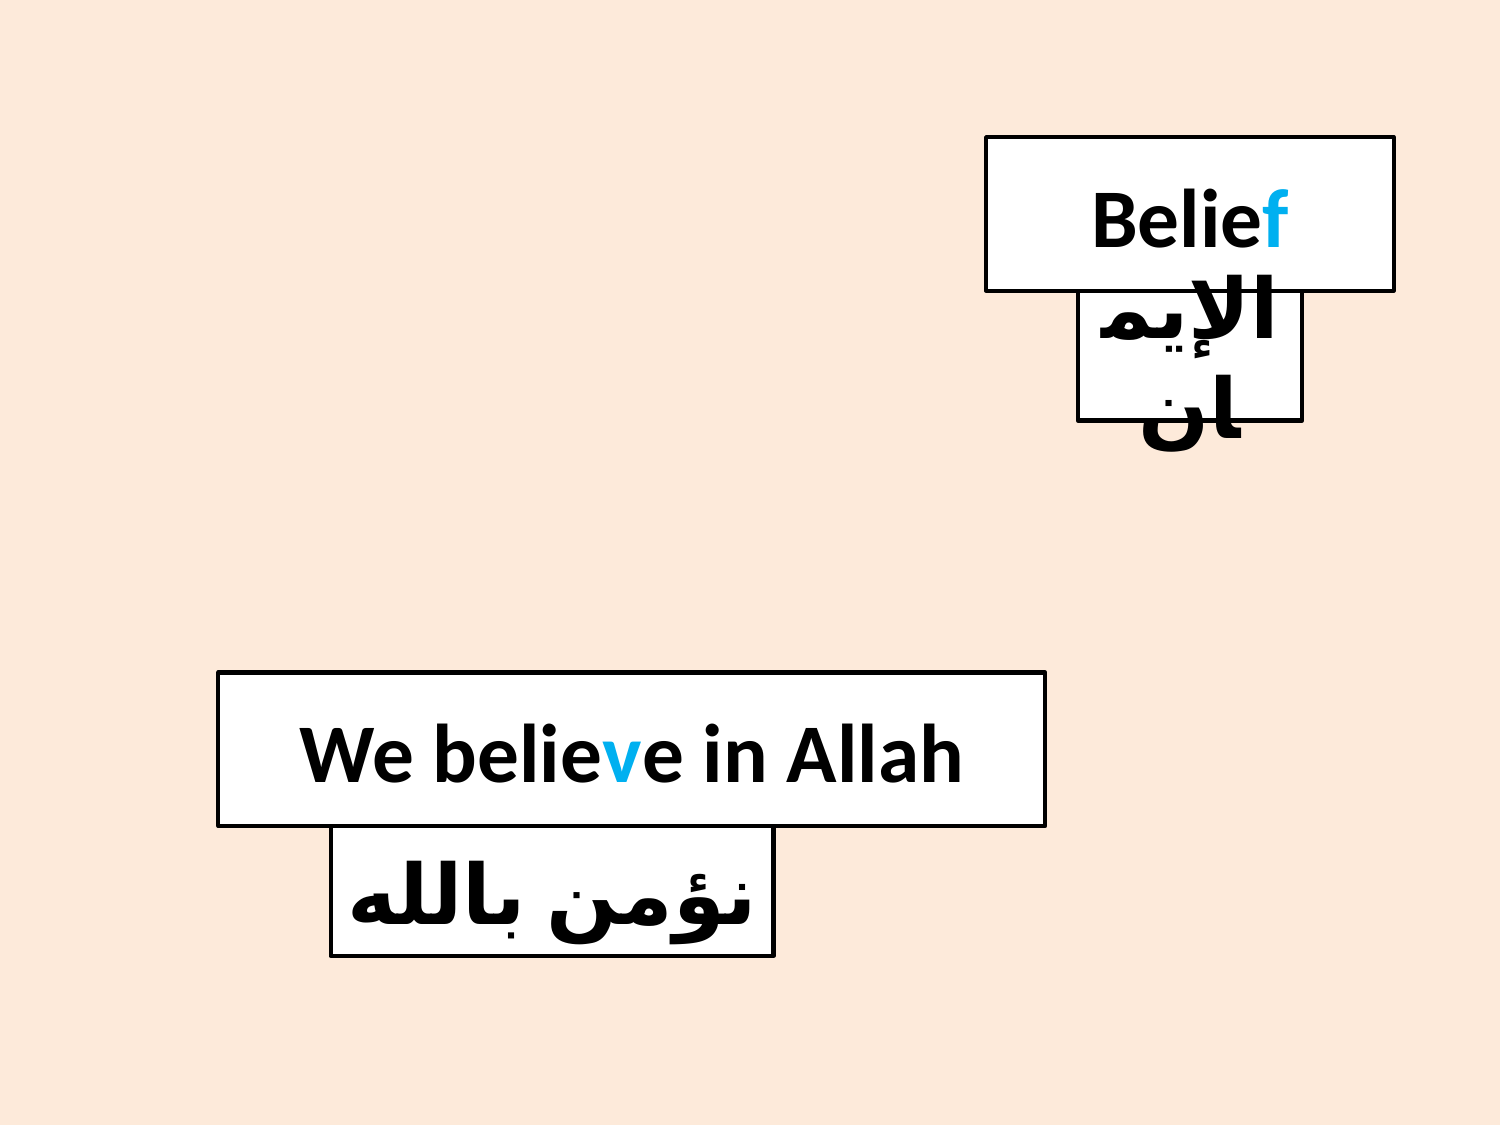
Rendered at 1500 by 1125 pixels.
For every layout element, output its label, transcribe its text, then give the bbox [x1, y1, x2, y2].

text_box Belief [984, 135, 1396, 293]
title [0, 0, 1500, 1125]
text_box الإيمان [1076, 289, 1304, 423]
text_box نؤمن بالله [329, 824, 776, 958]
text_box We believe in Allah [216, 670, 1047, 828]
